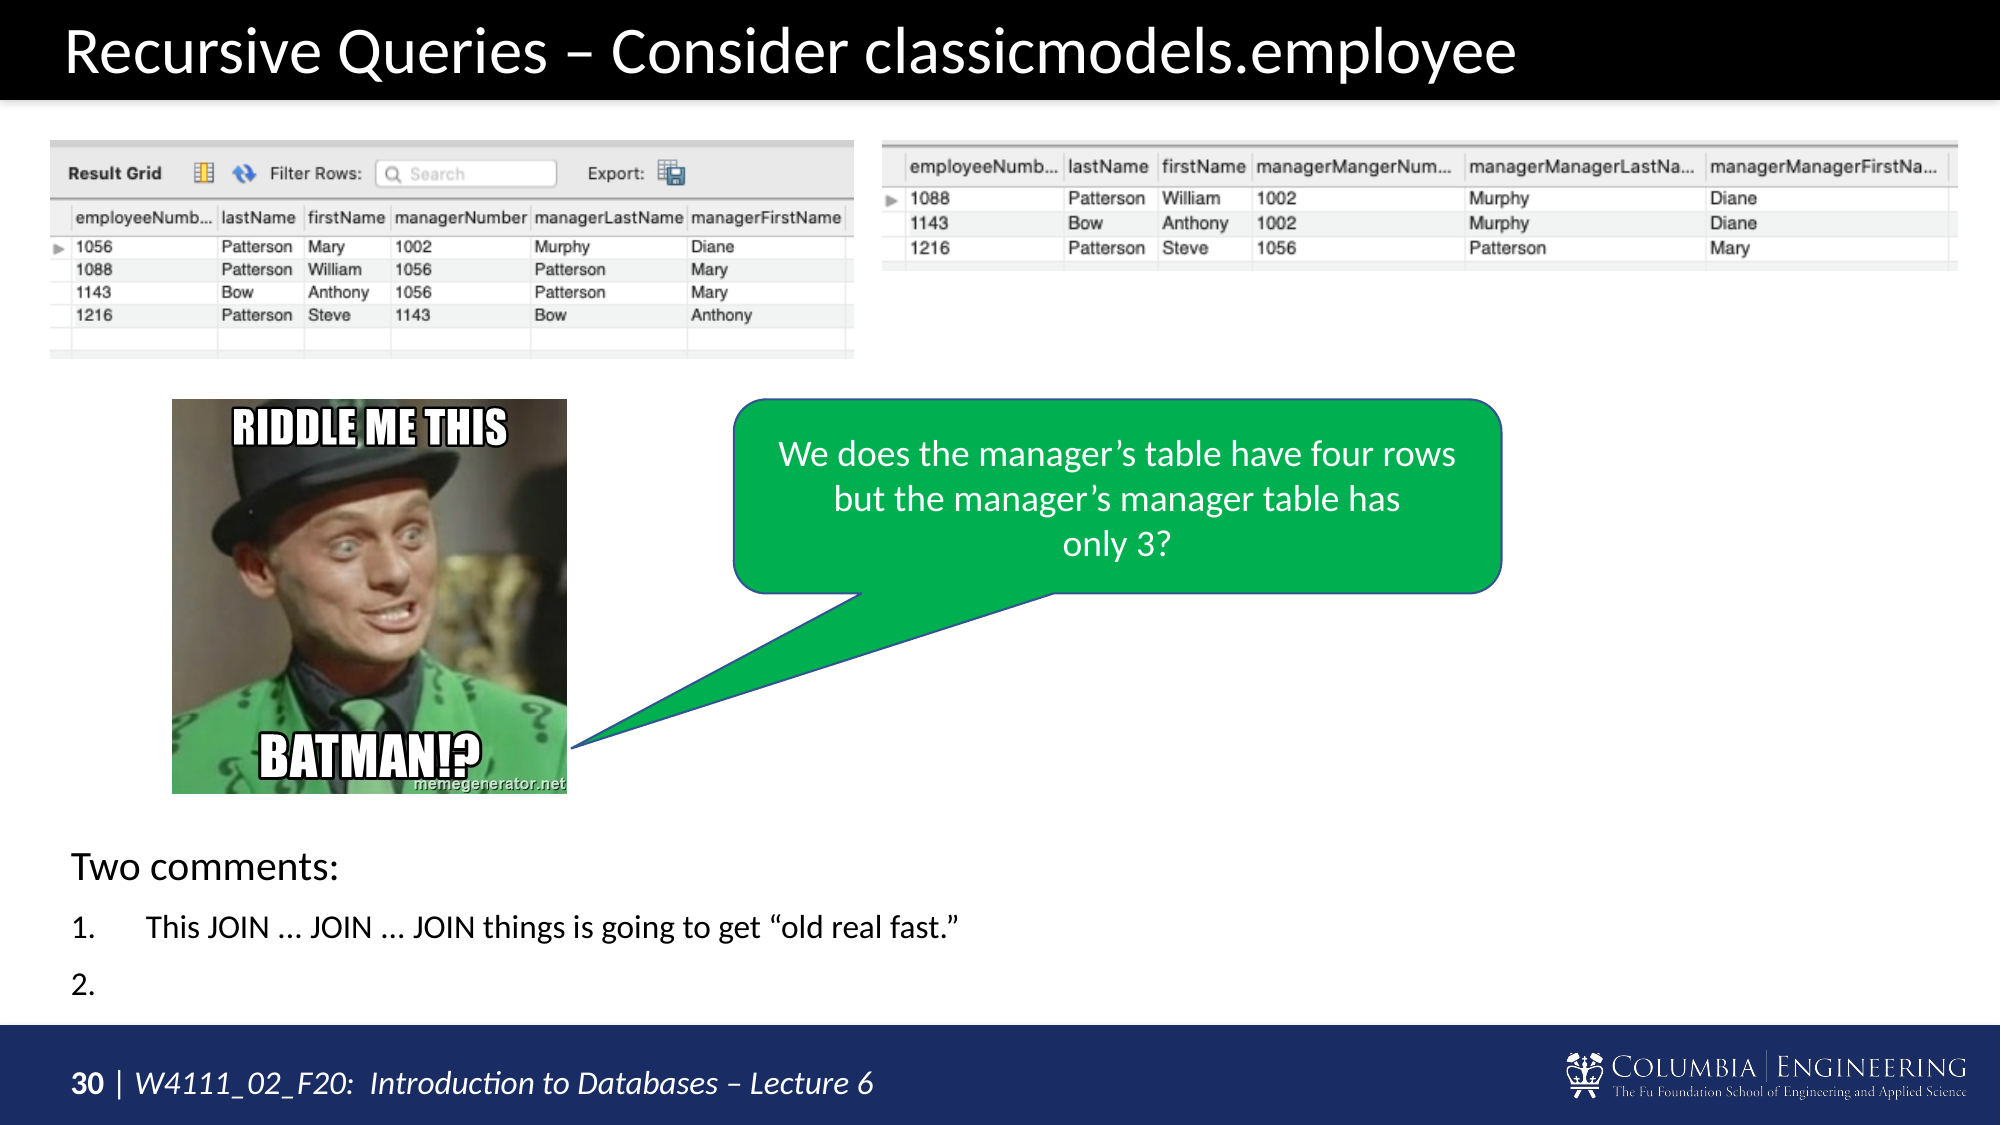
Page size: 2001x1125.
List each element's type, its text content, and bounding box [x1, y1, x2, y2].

text_box [0, 0, 2000, 100]
picture [171, 399, 567, 794]
list Two comments: This JOIN ... JOIN ... JOIN things is going to get “old real fast.” [55, 836, 1863, 1014]
picture [1566, 1050, 1967, 1100]
text_box Recursive Queries – Consider classicmodels.employee [49, 0, 1874, 95]
text_box 30 | W4111_02_F20: Introduction to Databases – Lecture 6 [55, 1027, 1540, 1109]
text_box We does the manager’s table have four rows but the manager’s manager table has only 3? [570, 398, 1503, 750]
picture [49, 140, 854, 360]
picture [882, 140, 1958, 271]
text_box [0, 1025, 2000, 1125]
